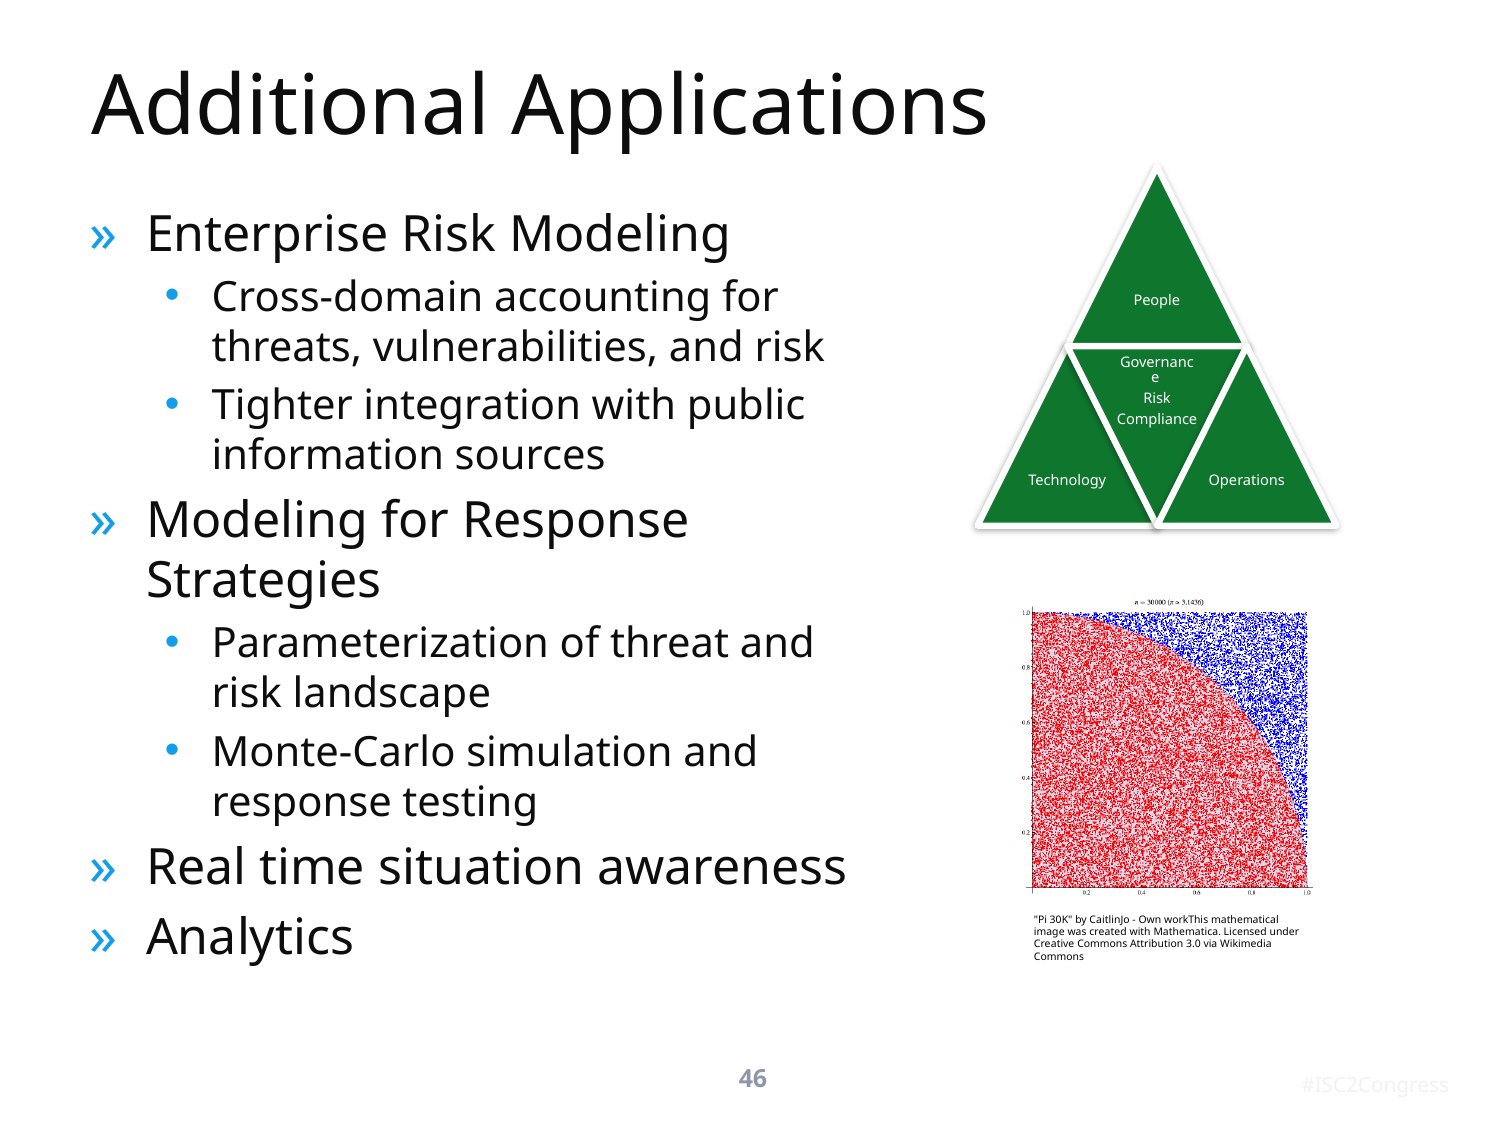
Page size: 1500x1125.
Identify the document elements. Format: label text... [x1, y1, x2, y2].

list Enterprise Risk Modeling Cross-domain accounting for threats, vulnerabilities, and risk Tighter integration with public information sources Modeling for Response Strategies Parameterization of threat and risk landscape Monte-Carlo simulation and response testing Real time situation awareness Analytics [75, 193, 883, 932]
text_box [938, 166, 1376, 526]
text_box "Pi 30K" by CaitlinJo - Own workThis mathematical image was created with Mathematica. Licensed under Creative Commons Attribution 3.0 via Wikimedia Commons [1019, 905, 1316, 970]
title Additional Applications [76, 23, 1392, 180]
picture [1018, 599, 1316, 896]
